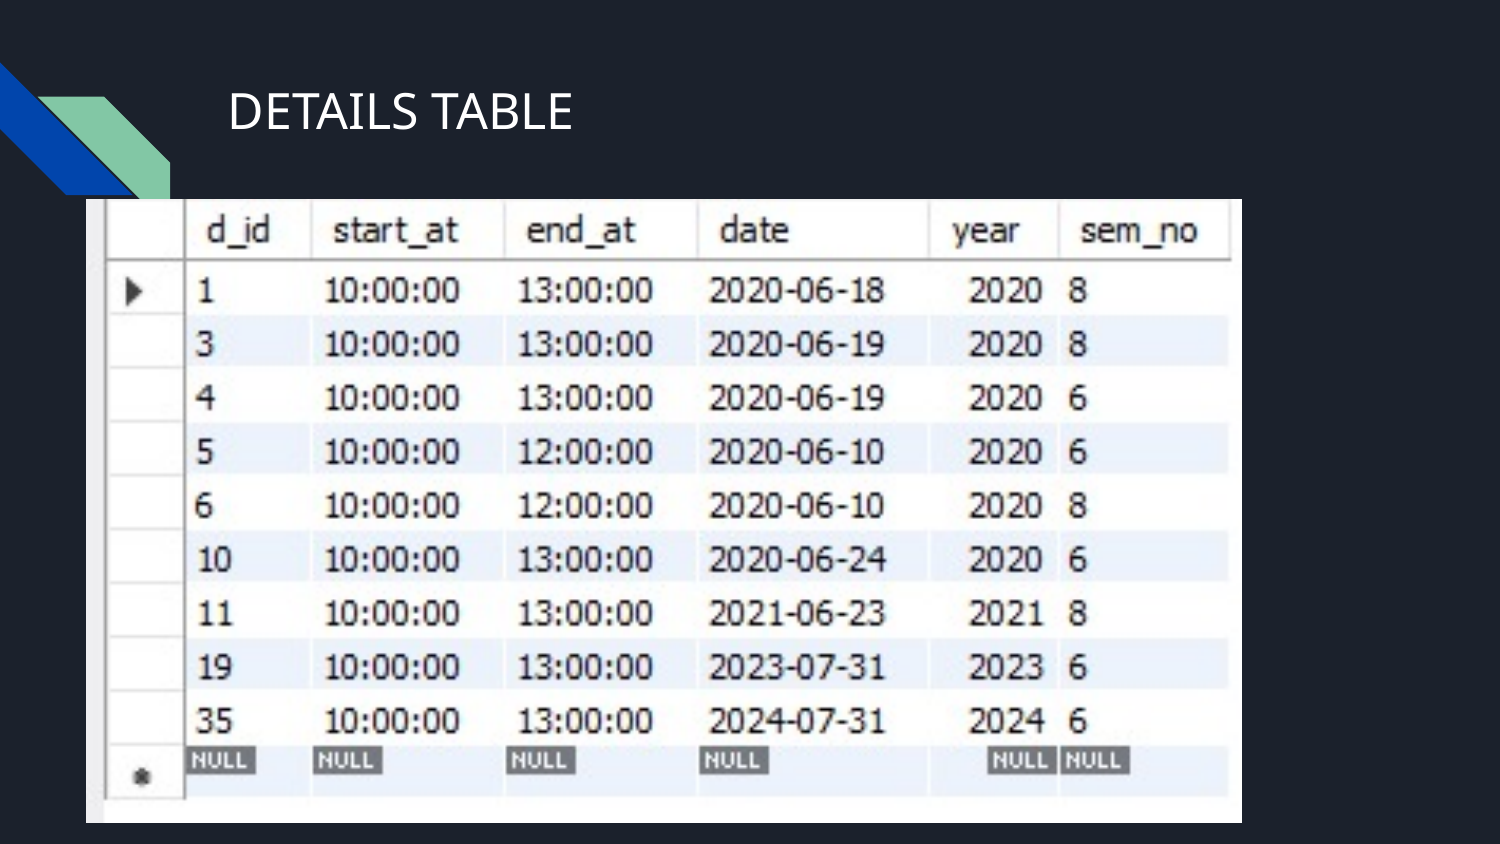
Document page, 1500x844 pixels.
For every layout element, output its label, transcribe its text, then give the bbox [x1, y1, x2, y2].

picture [86, 199, 1242, 823]
title DETAILS TABLE [212, 64, 1368, 215]
